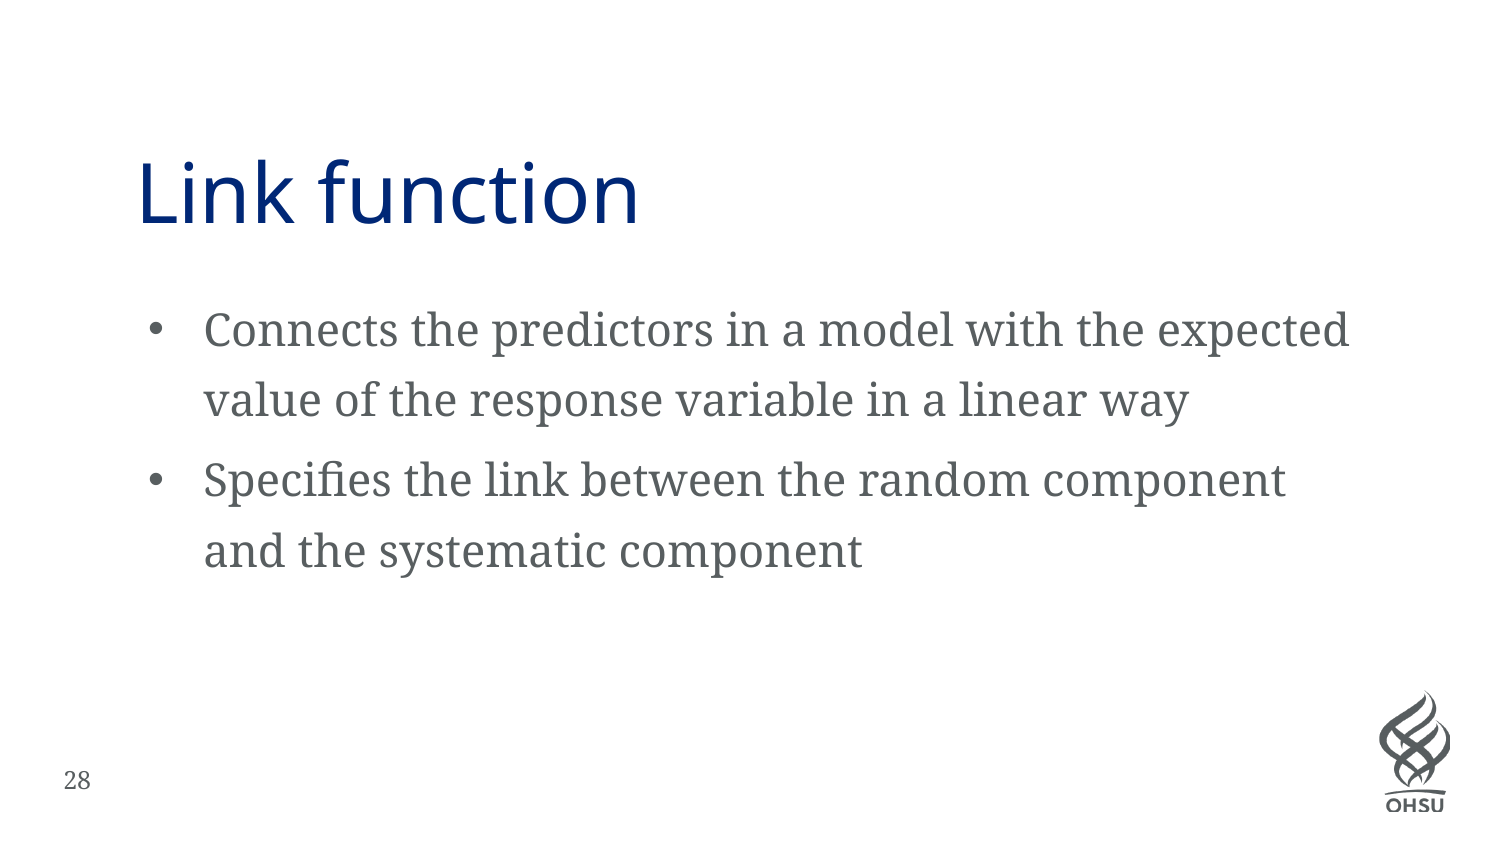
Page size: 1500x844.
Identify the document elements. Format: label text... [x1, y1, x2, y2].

list Connects the predictors in a model with the expected value of the response variable in a linear way Specifies the link between the random component and the systematic component [133, 276, 1369, 639]
title Link function [120, 120, 1356, 261]
